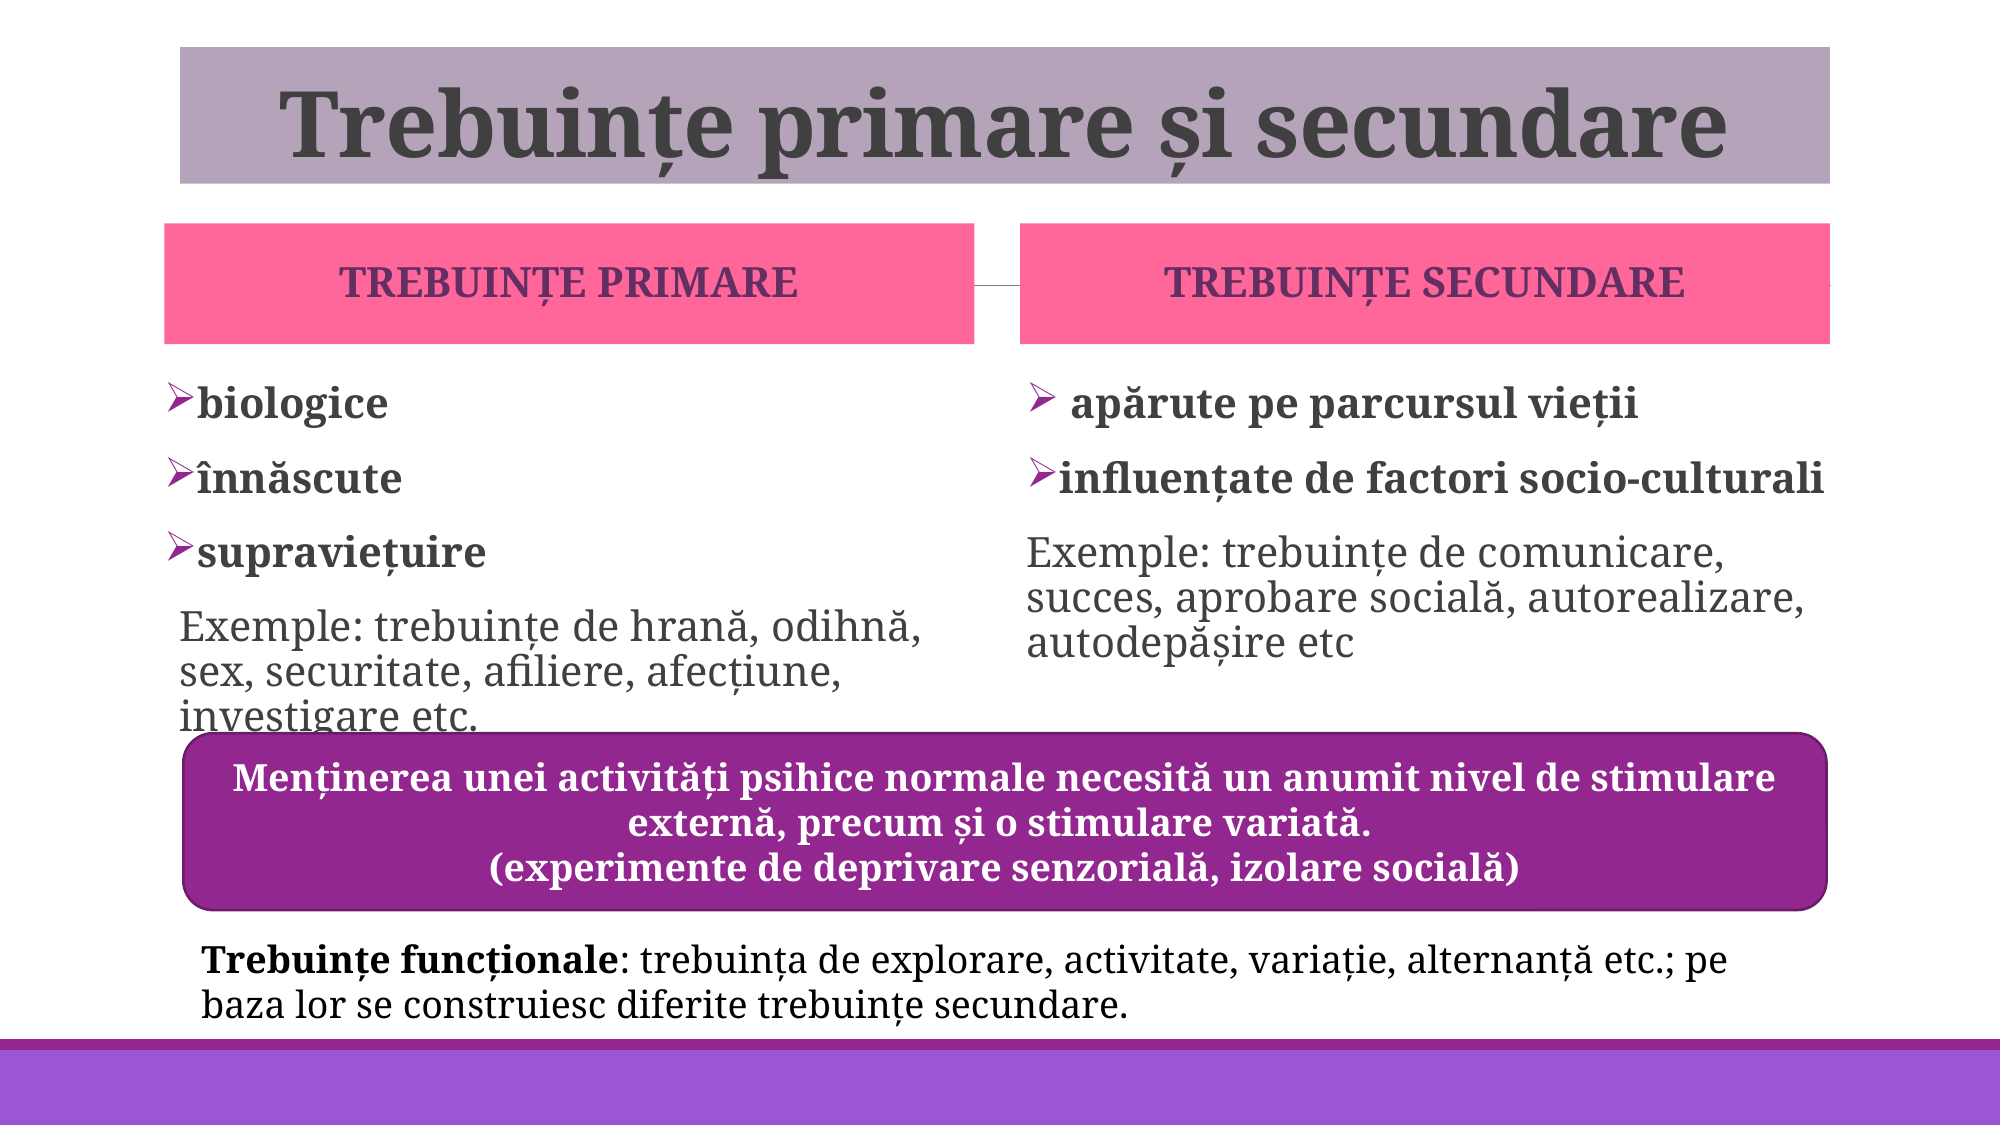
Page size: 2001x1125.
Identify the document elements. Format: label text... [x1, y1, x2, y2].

list biologice înnăscute supraviețuire Exemple: trebuințe de hrană, odihnă, sex, securitate, afiliere, afecțiune, investigare etc. [164, 375, 975, 754]
list Trebuințe primare [164, 223, 975, 345]
title Trebuințe primare și secundare [180, 47, 1830, 184]
text_box Menținerea unei activități psihice normale necesită un anumit nivel de stimulare externă, precum și o stimulare variată. (experimente de deprivare senzorială, izolare socială) [182, 731, 1828, 912]
text_box Trebuințe funcționale: trebuința de explorare, activitate, variație, alternanță etc.; pe baza lor se construiesc diferite trebuințe secundare. [186, 929, 1830, 1034]
list Trebuințe secundare [1020, 223, 1830, 345]
list apărute pe parcursul vieții influențate de factori socio-culturali Exemple: trebuințe de comunicare, succes, aprobare socială, autorealizare, autodepășire etc [1026, 375, 1837, 754]
